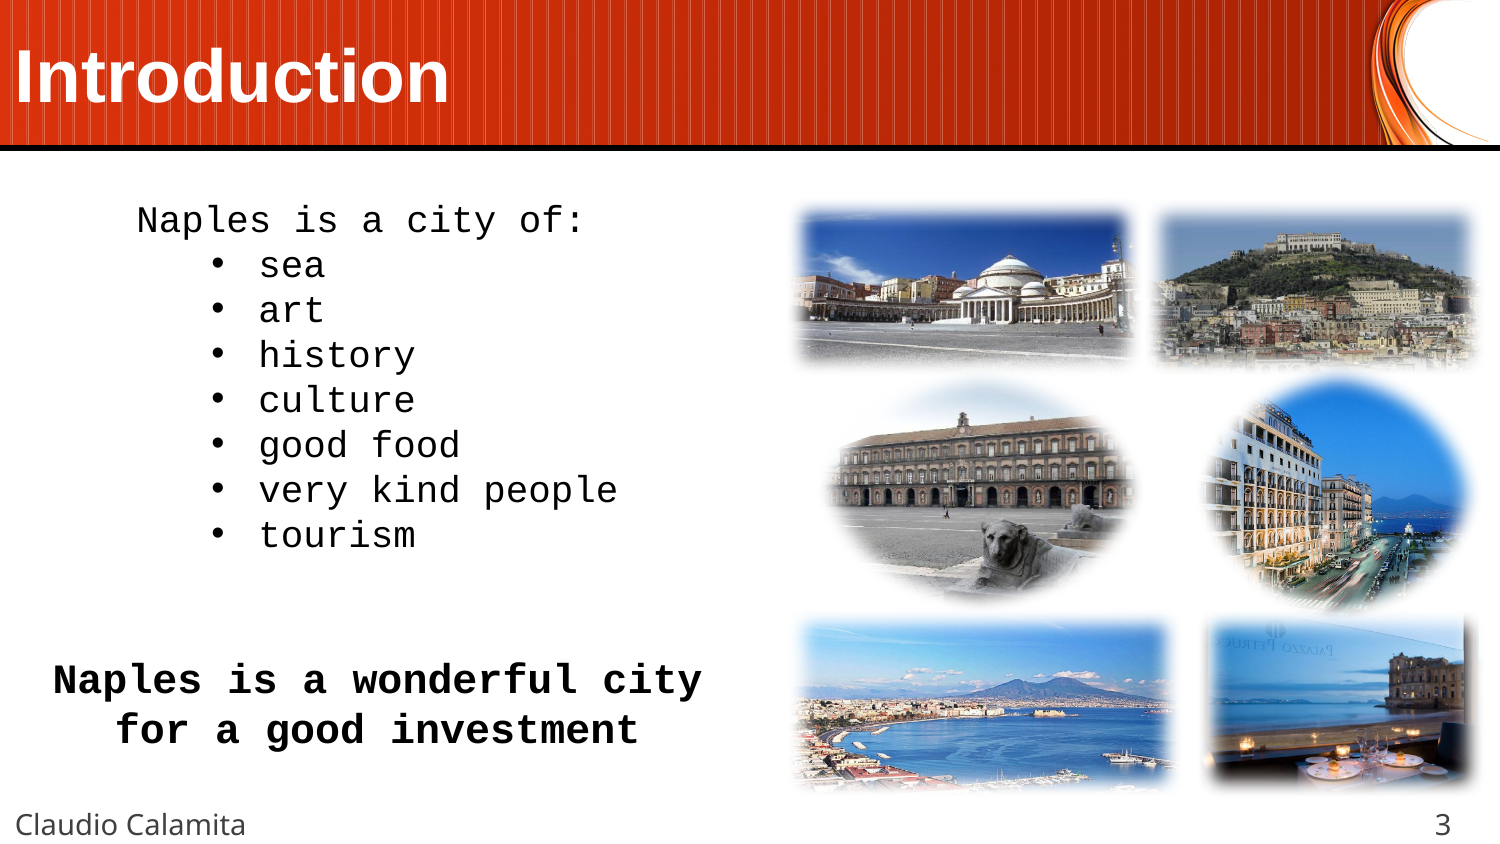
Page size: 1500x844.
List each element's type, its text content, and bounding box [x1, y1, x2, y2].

text_box Naples is a city of: sea art history culture good food very kind people tourism [121, 187, 634, 562]
picture [0, 0, 1500, 844]
title Introduction [0, 0, 1365, 146]
footer Claudio Calamita [0, 798, 475, 844]
text_box Naples is a wonderful city for a good investment [37, 644, 718, 759]
slide_number 3 [1420, 798, 1500, 844]
